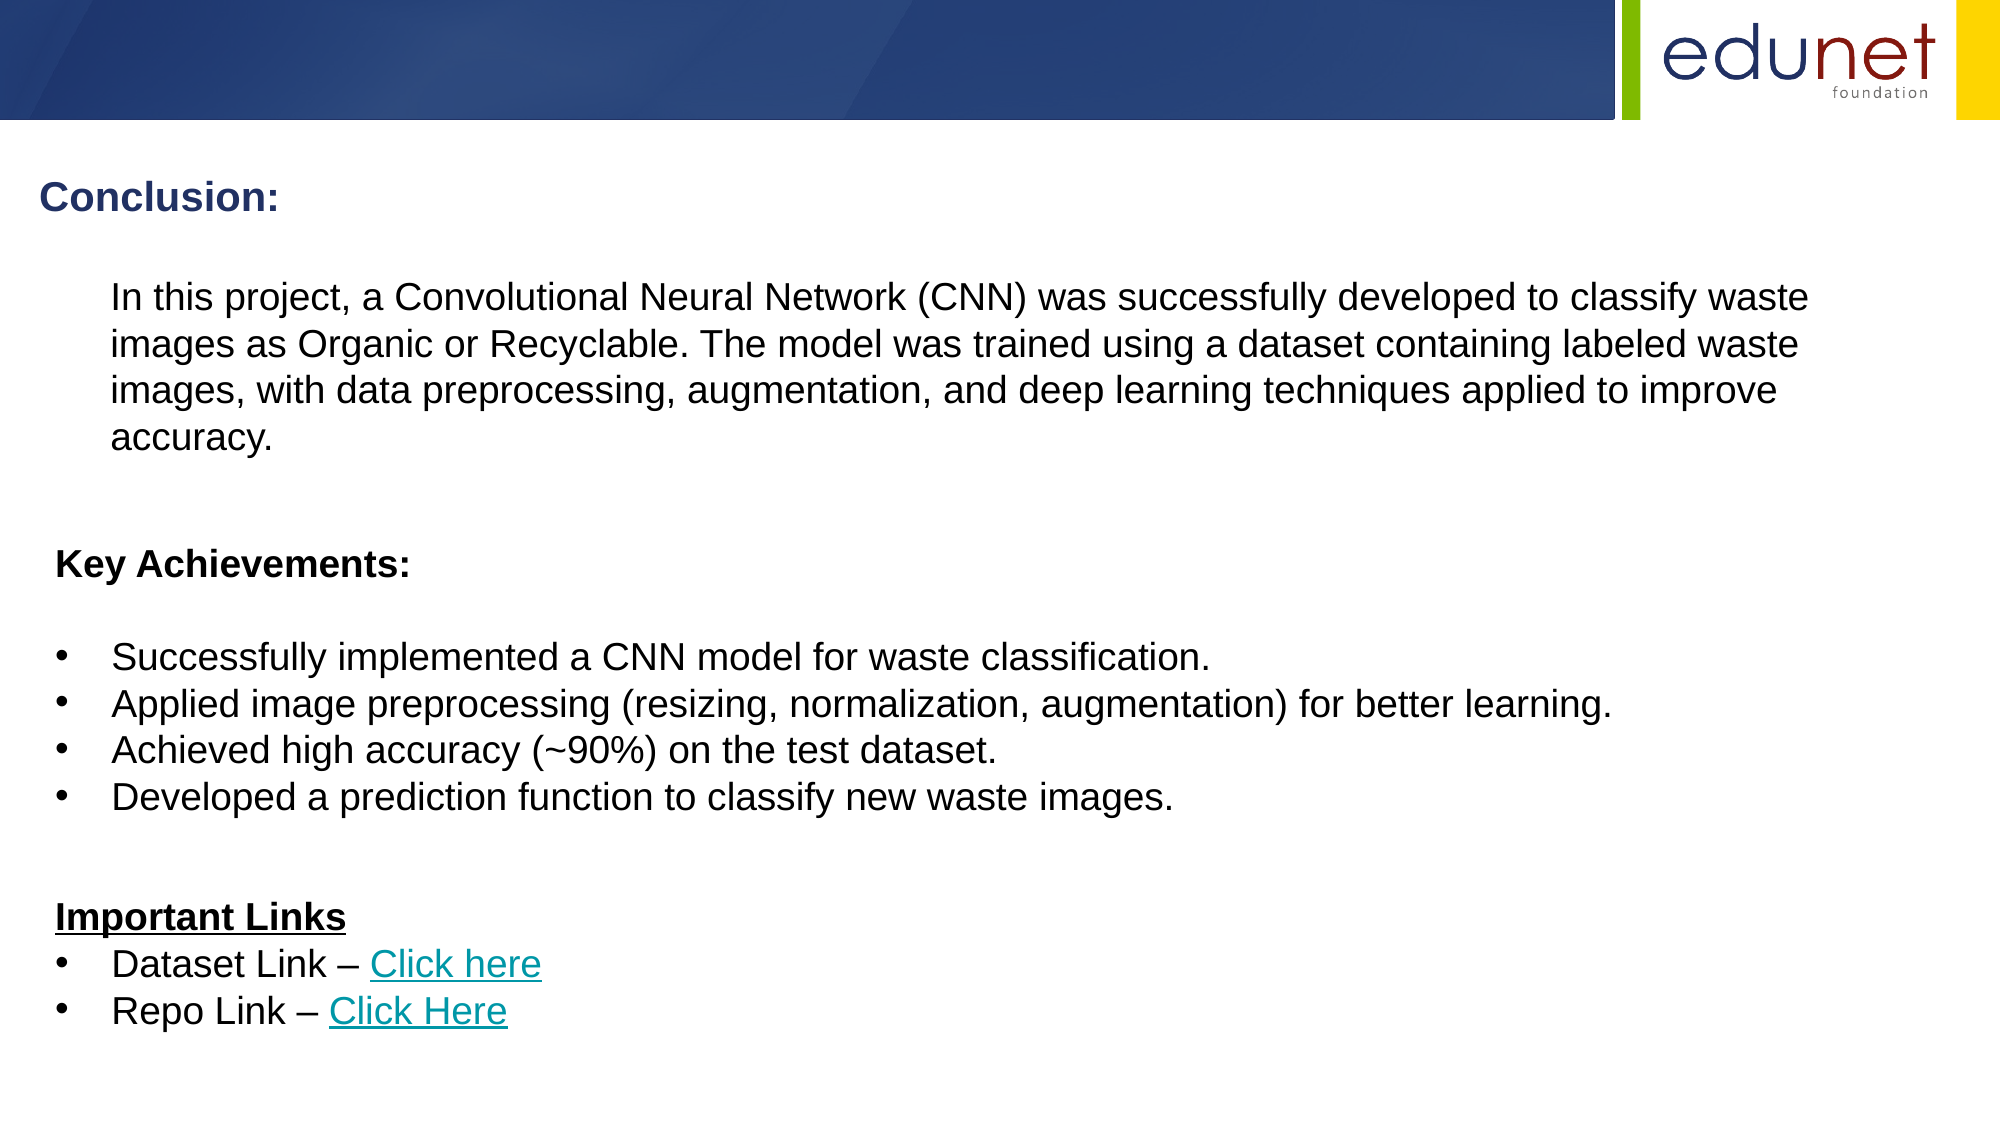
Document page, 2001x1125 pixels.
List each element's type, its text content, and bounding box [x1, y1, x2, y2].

text_box Important Links Dataset Link – Click here Repo Link – Click Here [40, 884, 1886, 1040]
text_box Key Achievements: Successfully implemented a CNN model for waste classification. Applied image preprocessing (resizing, normalization, augmentation) for better learning. Achieved high accuracy (~90%) on the test dataset. Developed a prediction function to classify new waste images. [40, 531, 1763, 826]
text_box Conclusion: [24, 162, 1026, 227]
text_box In this project, a Convolutional Neural Network (CNN) was successfully developed to classify waste images as Organic or Recyclable. The model was trained using a dataset containing labeled waste images, with data preprocessing, augmentation, and deep learning techniques applied to improve accuracy. [95, 264, 1862, 466]
picture [1652, 12, 1948, 108]
